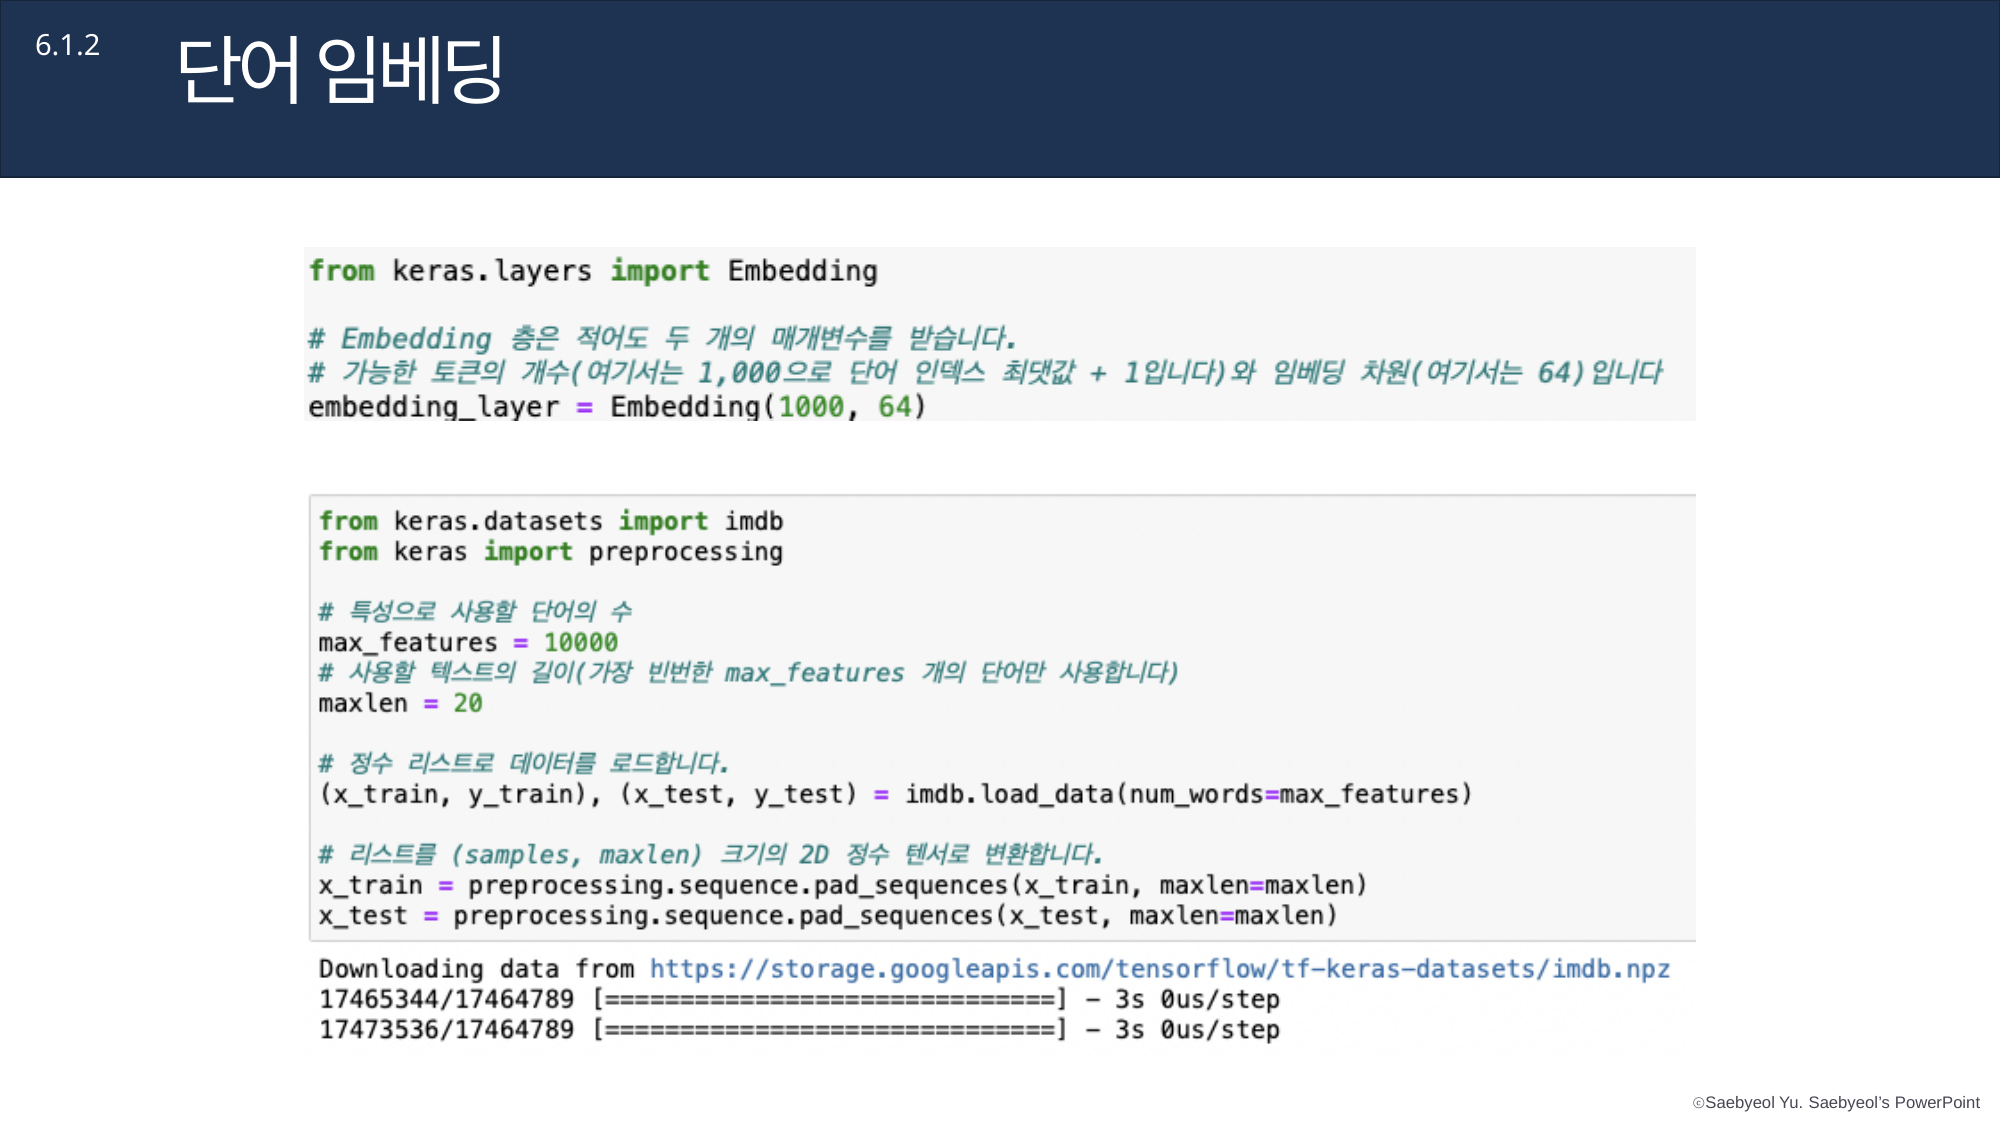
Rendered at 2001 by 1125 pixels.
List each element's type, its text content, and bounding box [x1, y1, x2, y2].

text_box 단어 임베딩 [160, 16, 525, 122]
text_box [0, 0, 2000, 178]
picture [304, 491, 1696, 1060]
picture [304, 247, 1696, 421]
text_box 6.1.2 [20, 19, 116, 104]
